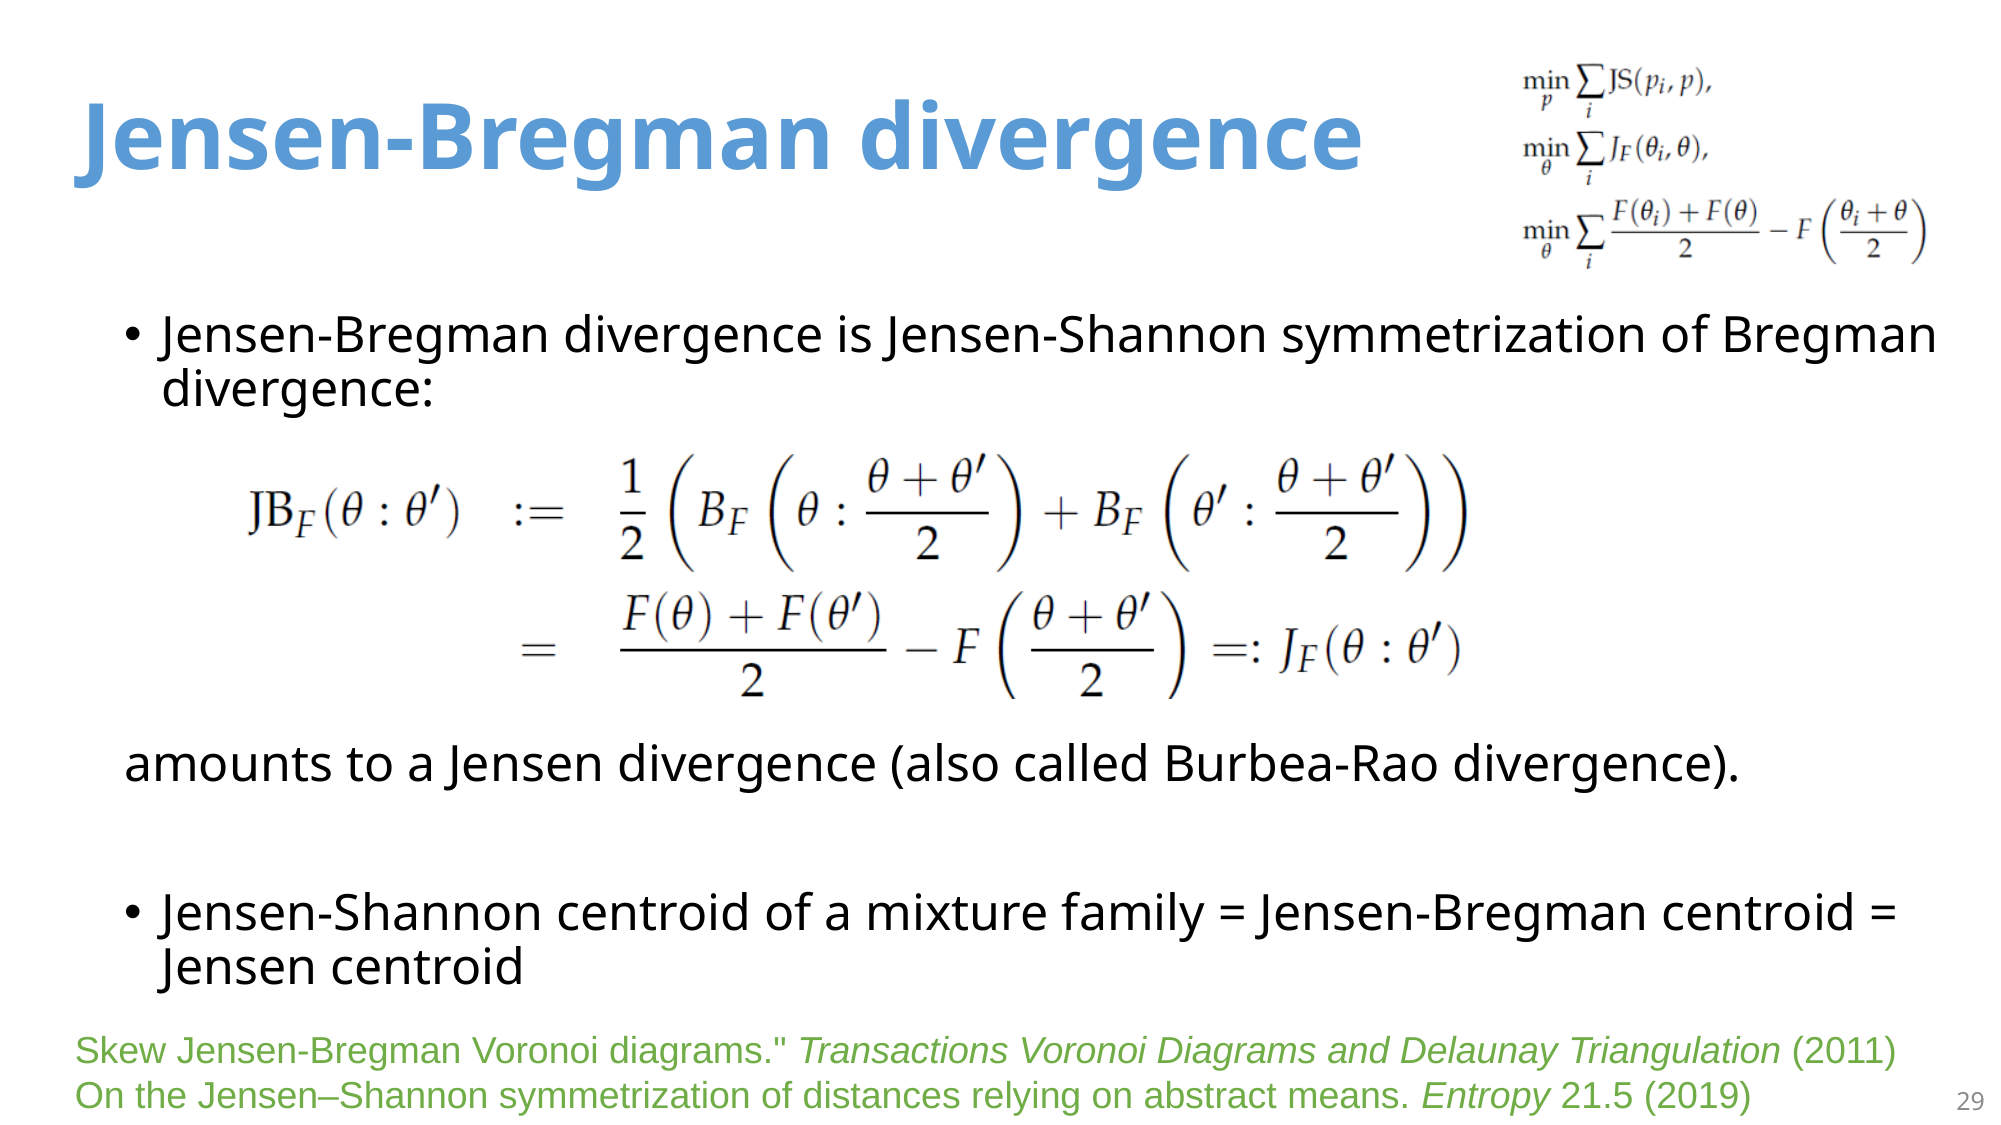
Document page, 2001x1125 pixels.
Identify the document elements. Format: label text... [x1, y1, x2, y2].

slide_number 29 [1848, 1072, 2000, 1125]
picture [235, 426, 1469, 699]
picture [1501, 54, 1934, 274]
list Jensen-Bregman divergence is Jensen-Shannon symmetrization of Bregman divergence: amounts to a Jensen divergence (also called Burbea-Rao divergence). Jensen-Shannon centroid of a mixture family = Jensen-Bregman centroid = Jensen centroid [109, 302, 1980, 1016]
title Jensen-Bregman divergence [66, 30, 1792, 249]
text_box Skew Jensen-Bregman Voronoi diagrams." Transactions Voronoi Diagrams and Delaunay Triangulation (2011) On the Jensen–Shannon symmetrization of distances relying on abstract means. Entropy 21.5 (2019) [60, 1018, 1913, 1124]
